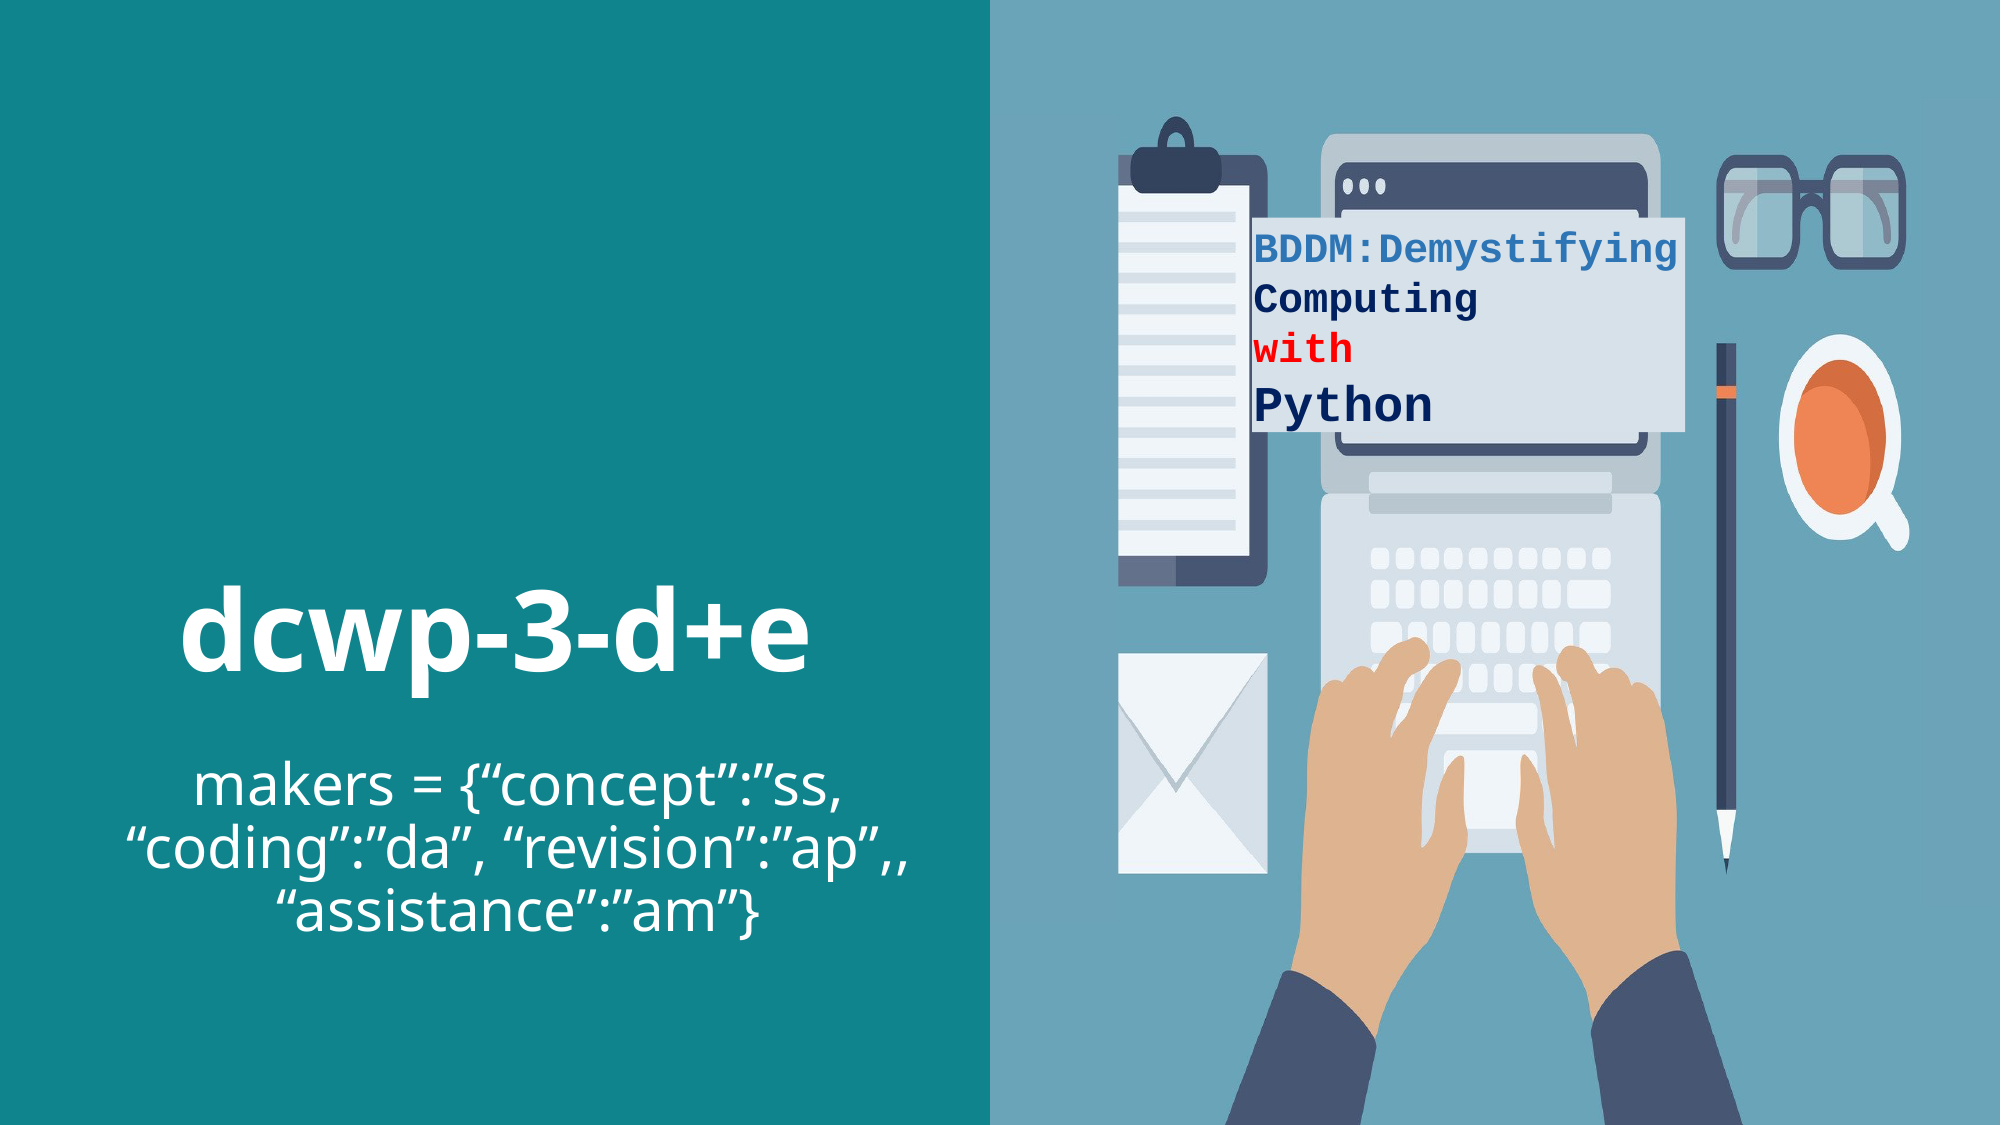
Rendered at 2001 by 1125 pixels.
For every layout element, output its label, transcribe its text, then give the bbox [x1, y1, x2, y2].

subtitle makers = {“concept”:”ss, “coding”:”da”, “revision”:”ap”,, “assistance”:”am”} [25, 754, 975, 1122]
title dcwp-3-d+e [0, 437, 989, 697]
picture [990, 0, 2000, 1125]
